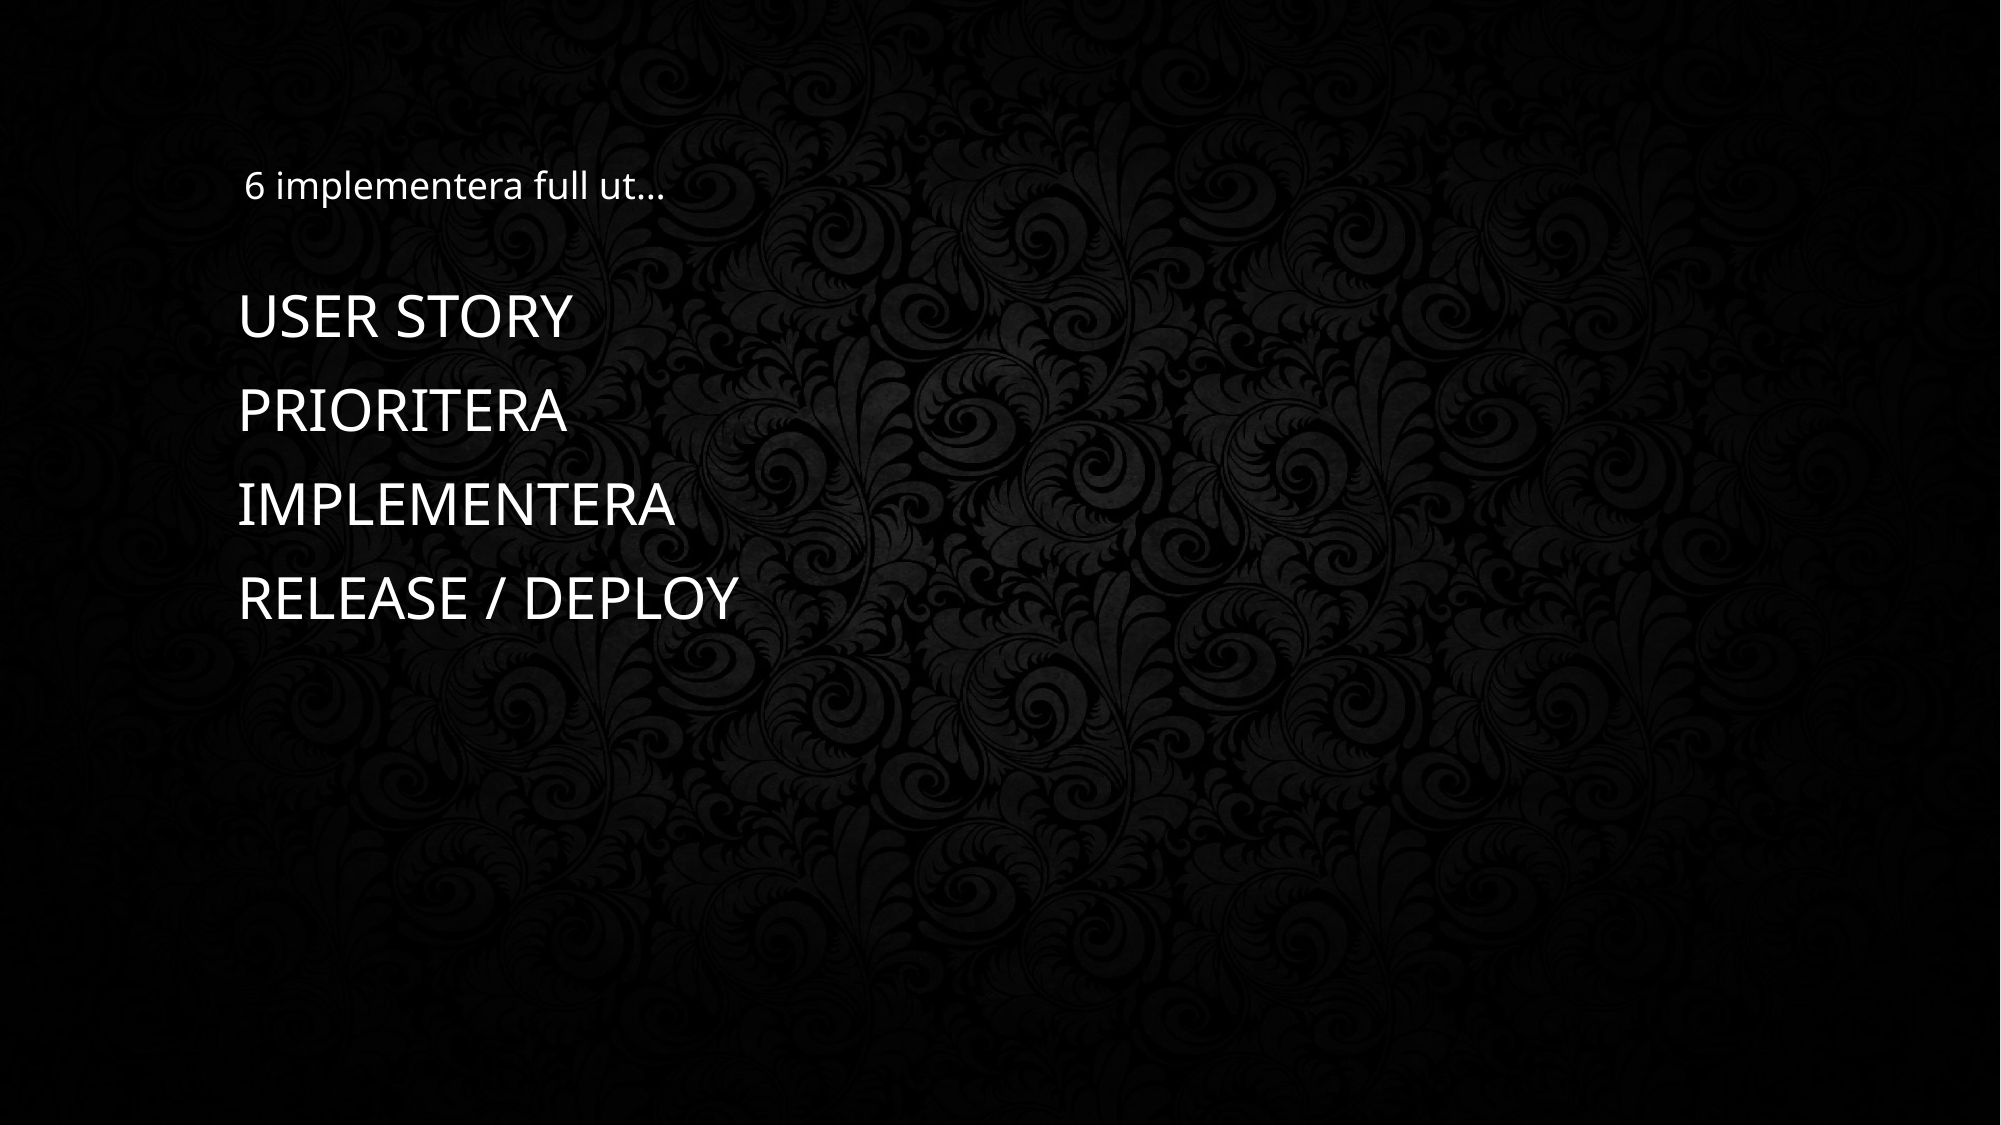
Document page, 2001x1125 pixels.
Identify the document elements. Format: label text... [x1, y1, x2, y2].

list User Story Prioritera Implementera Release / deploy [221, 199, 787, 712]
picture [0, 0, 2001, 1125]
text_box 6 implementera full ut… [229, 154, 681, 199]
